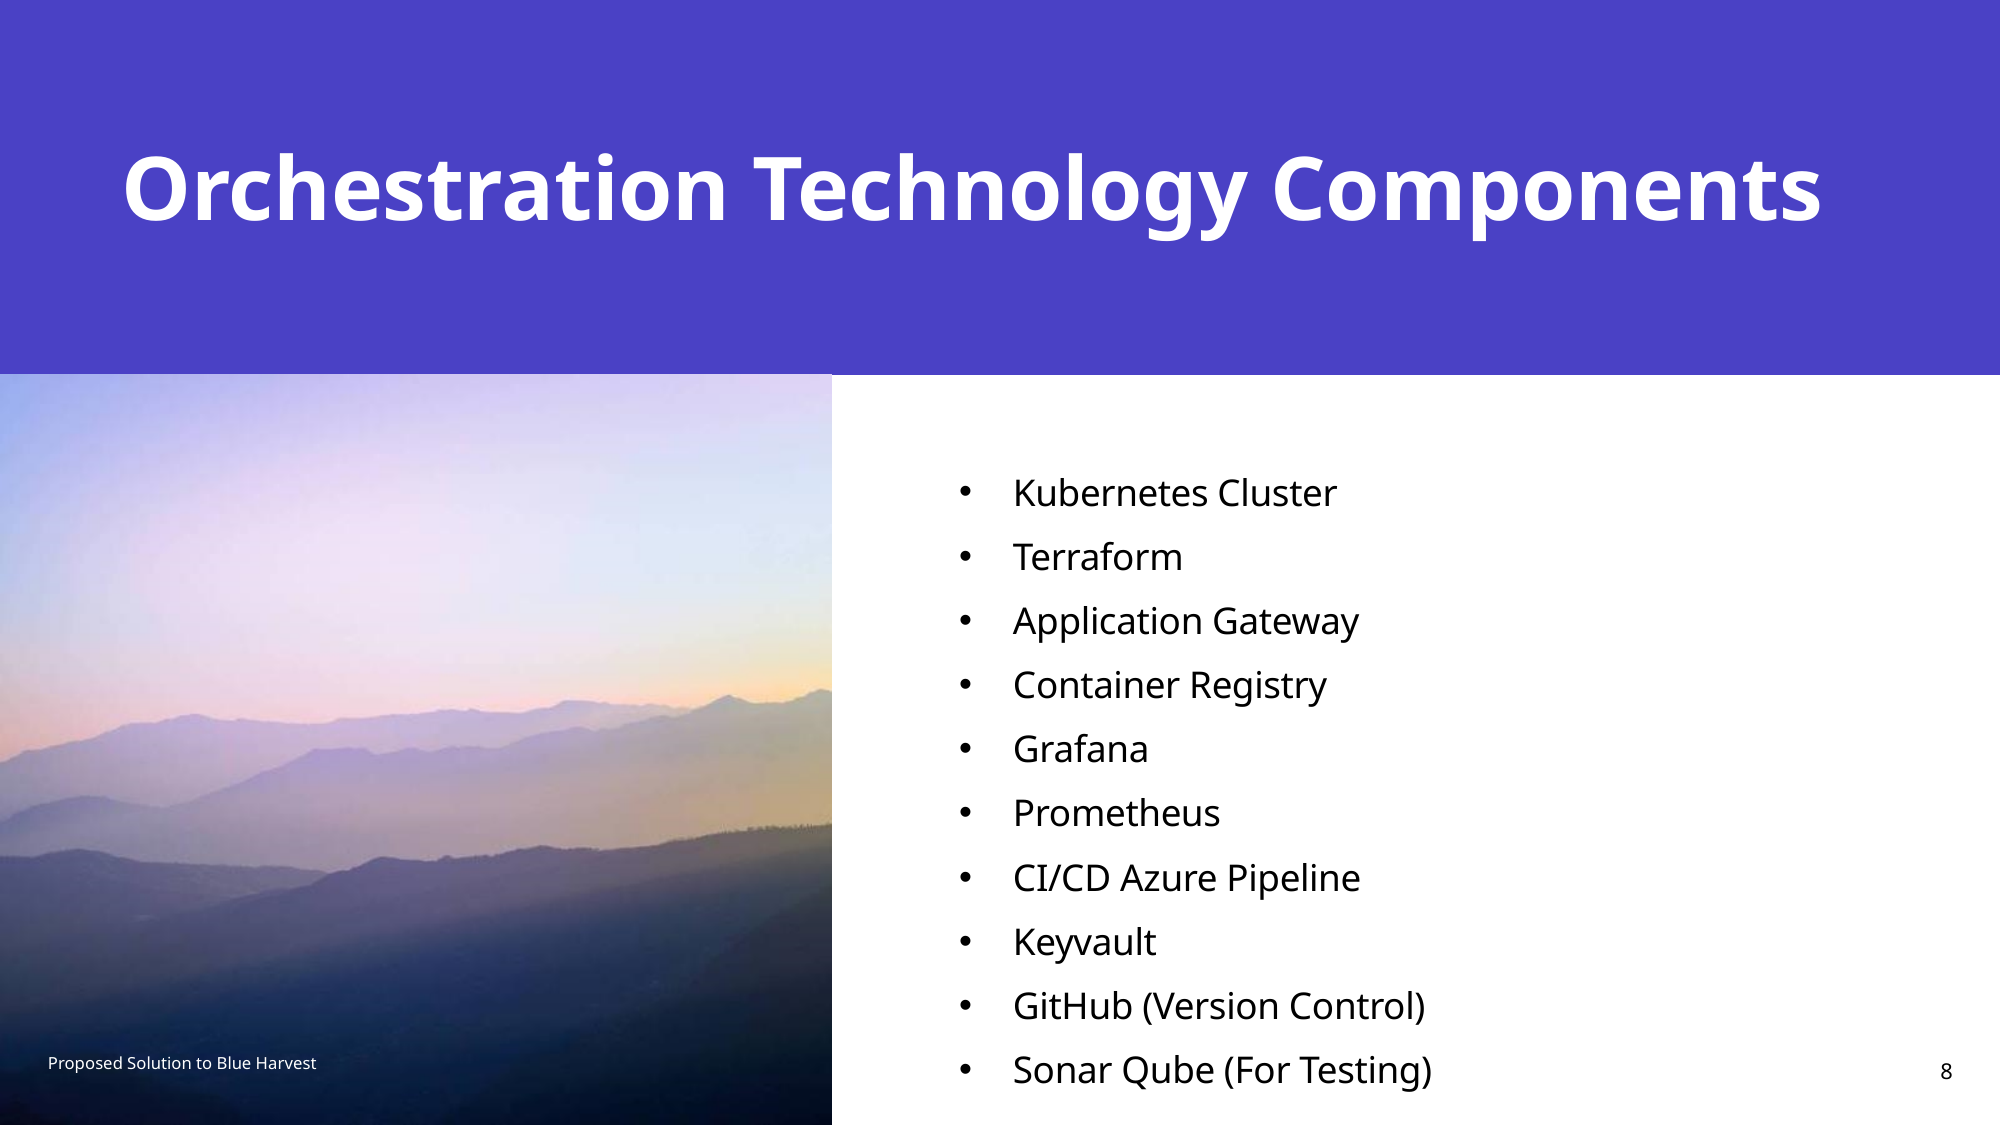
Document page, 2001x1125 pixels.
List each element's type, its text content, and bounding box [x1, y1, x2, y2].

slide_number 8 [1864, 1042, 1968, 1103]
list Kubernetes Cluster Terraform Application Gateway Container Registry Grafana Prometheus CI/CD Azure Pipeline Keyvault GitHub (Version Control) Sonar Qube (For Testing) [944, 457, 1865, 1103]
picture [0, 374, 832, 1125]
title Orchestration Technology Components [106, 107, 1865, 353]
